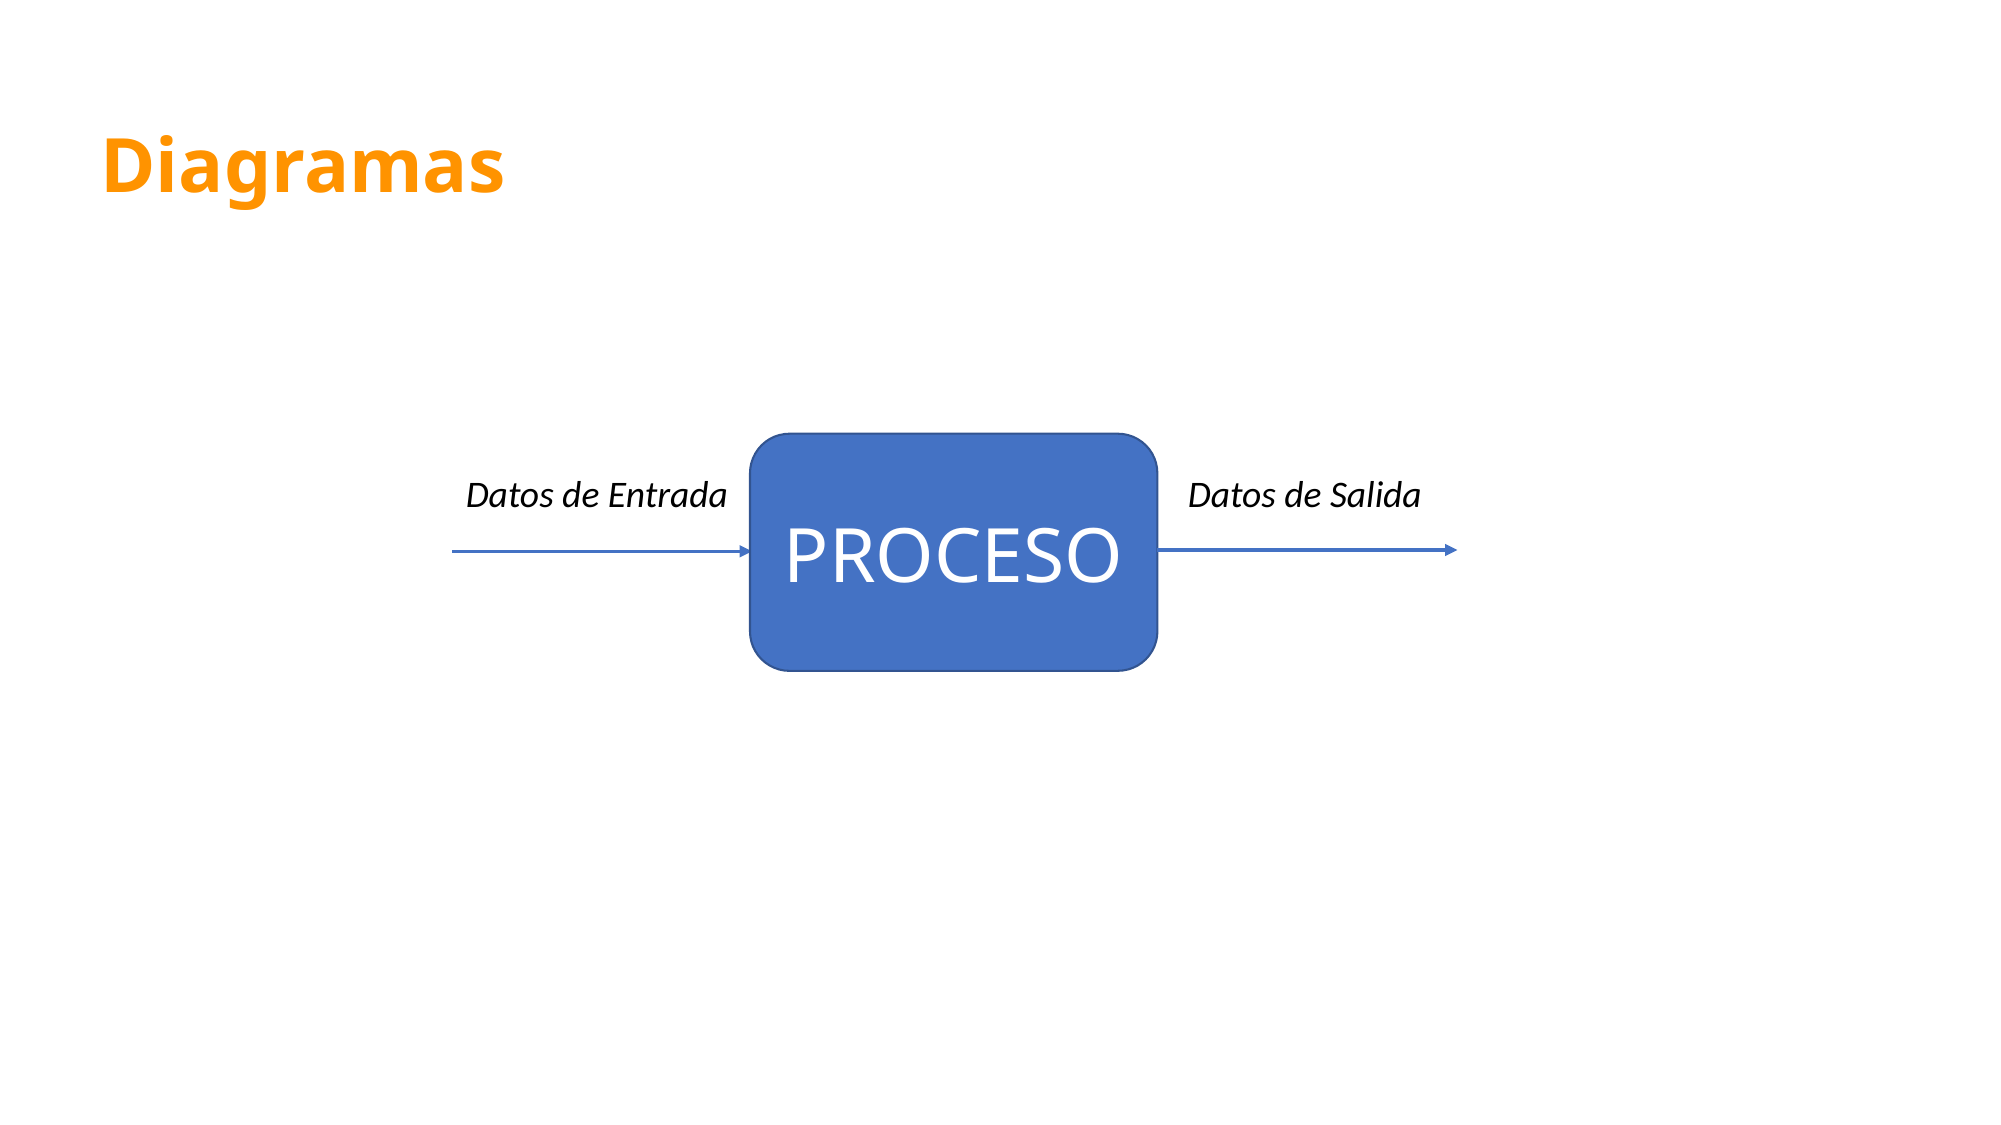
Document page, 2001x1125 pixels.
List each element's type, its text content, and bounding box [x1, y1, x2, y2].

text_box Datos de Salida [1173, 462, 1437, 522]
text_box Datos de Entrada [451, 462, 743, 522]
text_box Diagramas [85, 109, 1586, 215]
text_box PROCESO [748, 432, 1159, 672]
